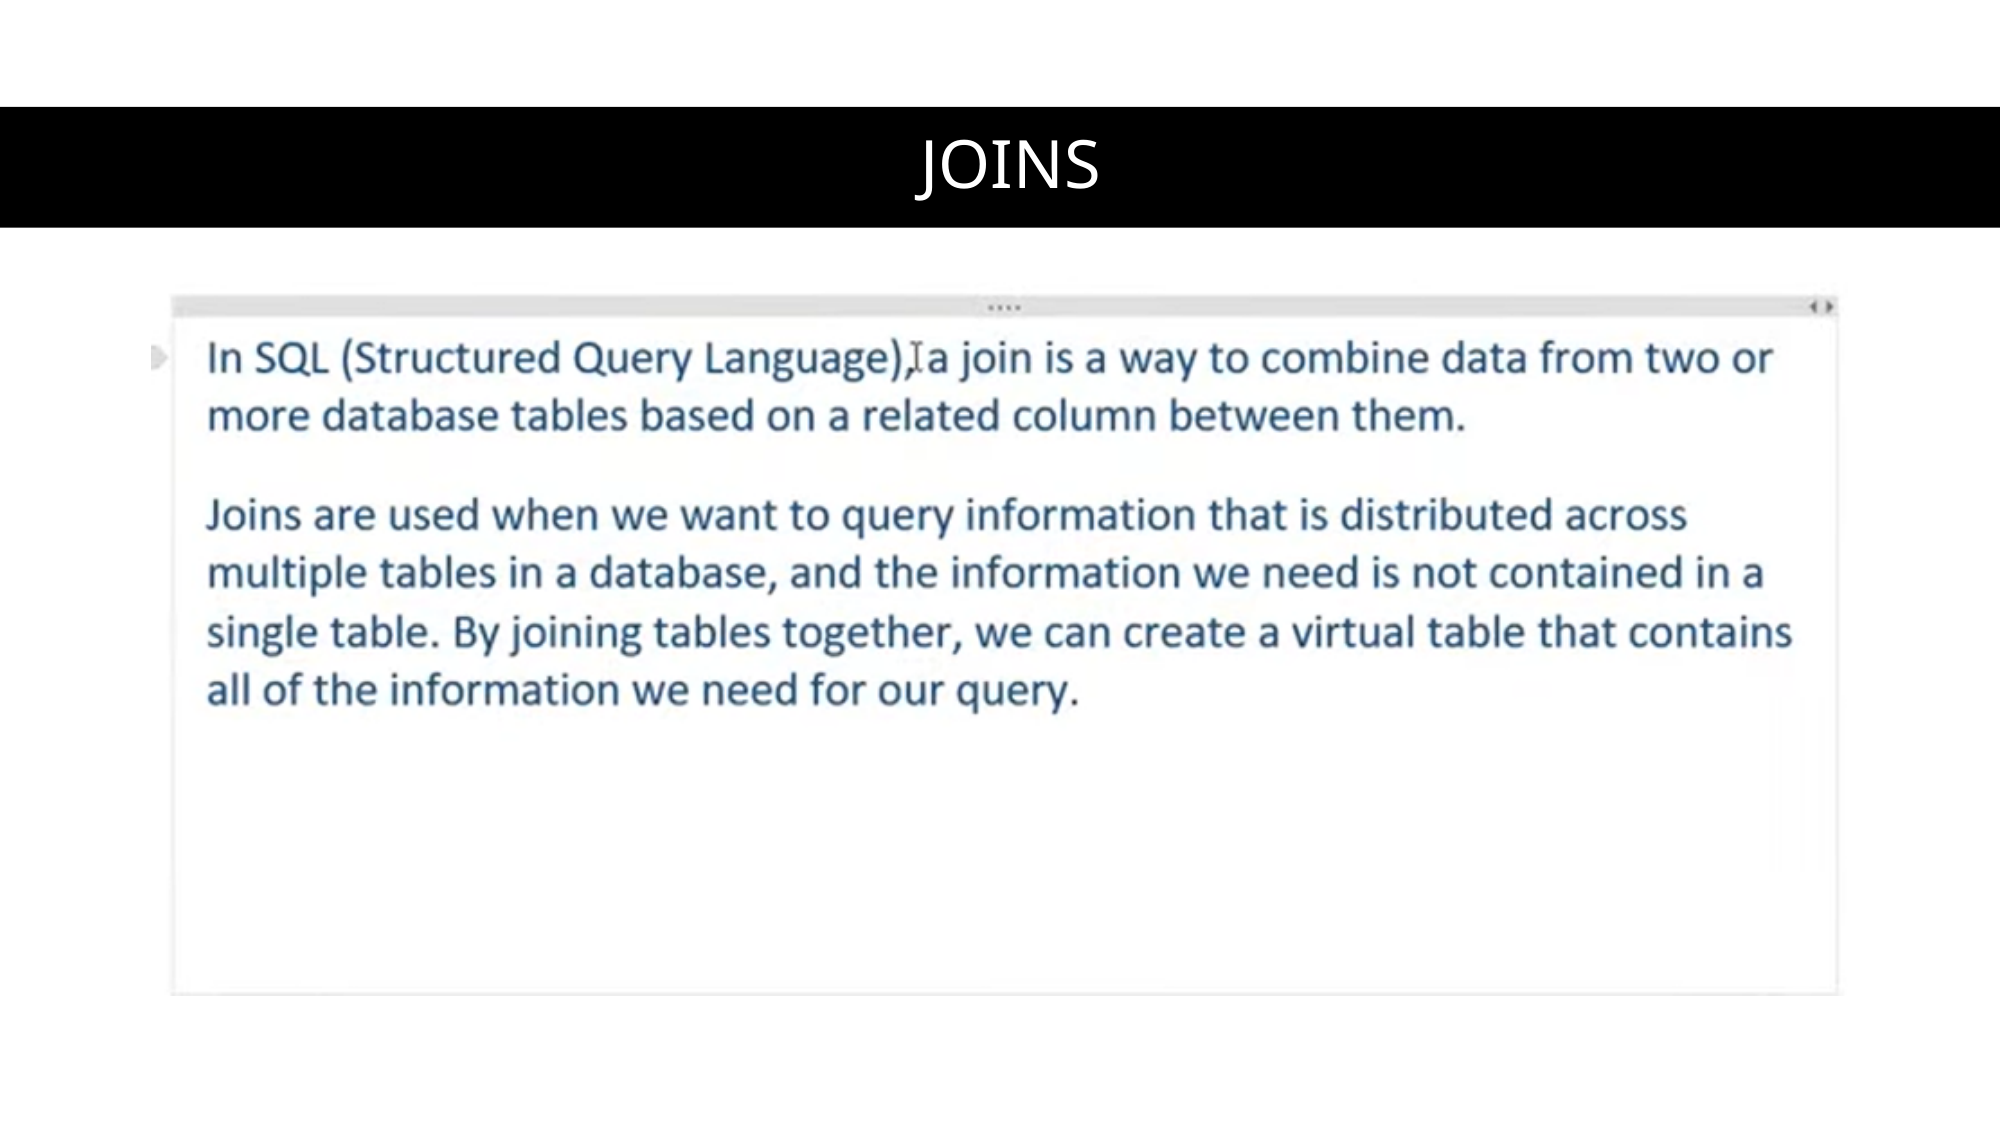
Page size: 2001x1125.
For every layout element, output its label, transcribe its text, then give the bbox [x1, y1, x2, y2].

text_box [0, 106, 2000, 229]
picture [151, 274, 1848, 996]
text_box JOINS [91, 105, 1931, 228]
